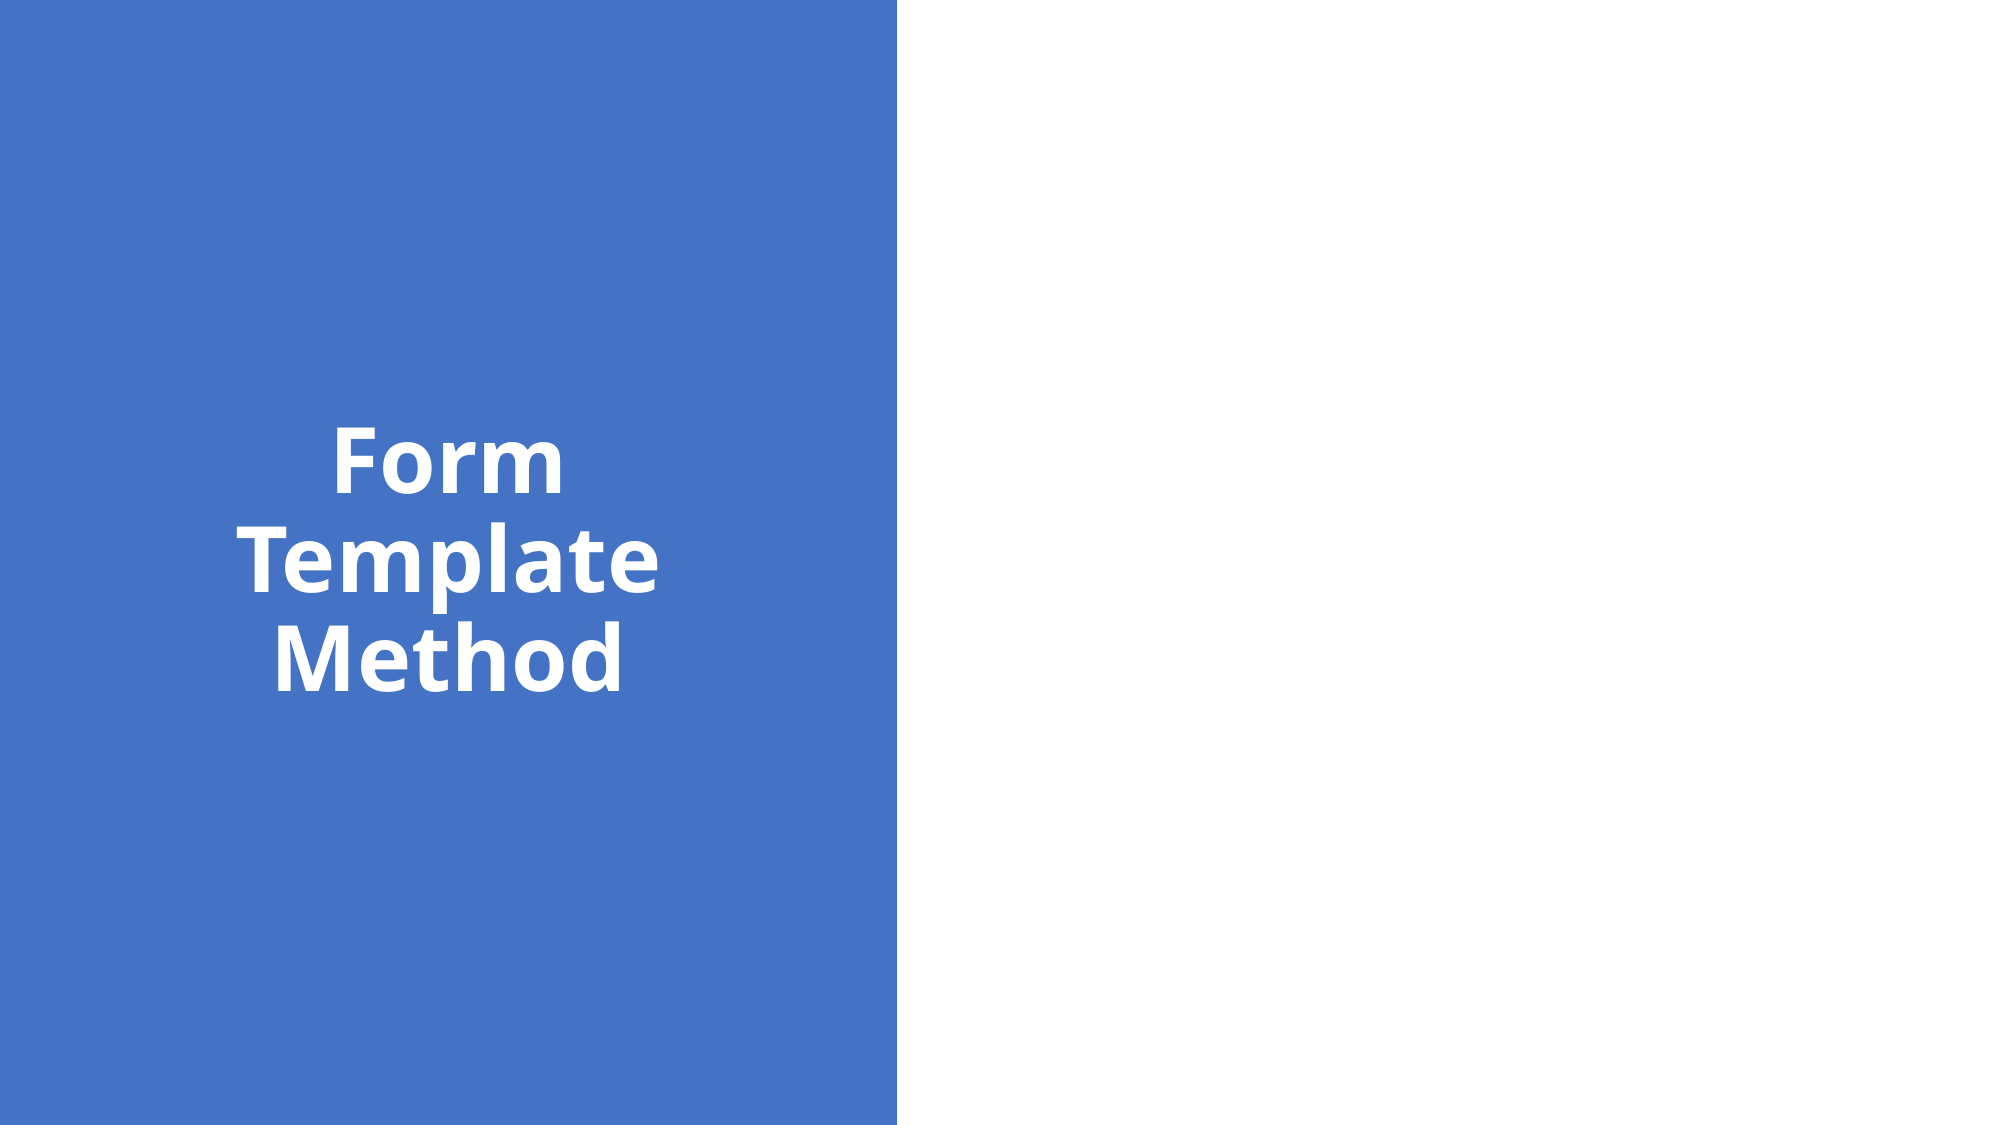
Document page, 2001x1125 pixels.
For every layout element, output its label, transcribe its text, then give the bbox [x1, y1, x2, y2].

text_box [0, 0, 898, 1125]
title Form Template Method [101, 104, 796, 1021]
